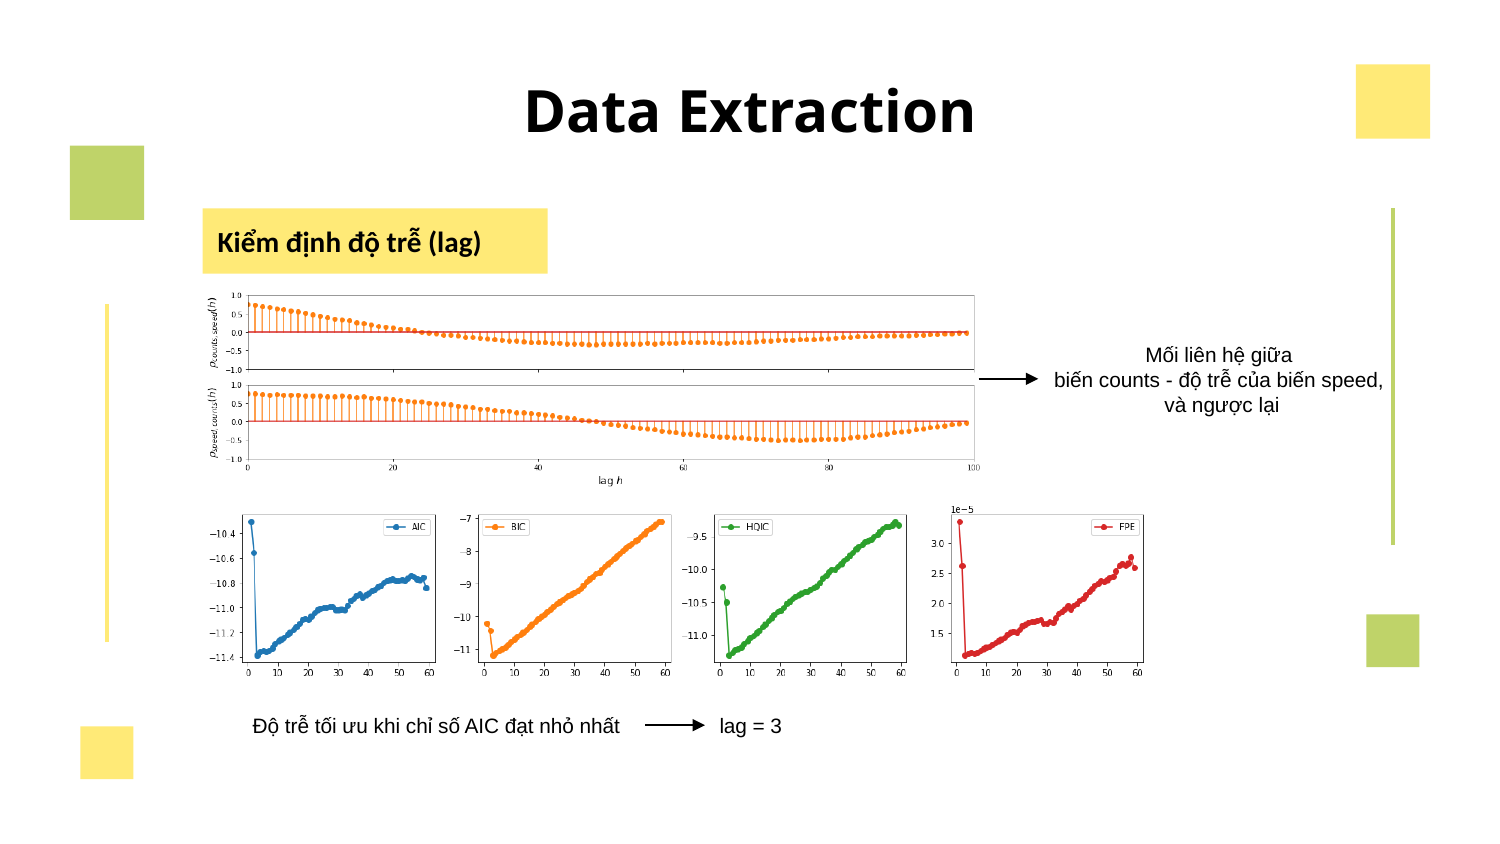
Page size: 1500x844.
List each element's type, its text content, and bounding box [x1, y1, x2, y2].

title Data Extraction [119, 72, 1381, 167]
text_box Mối liên hệ giữa biến counts - độ trễ của biến speed, và ngược lại [1038, 334, 1406, 424]
text_box lag = 3 [704, 705, 810, 745]
picture [202, 498, 1148, 683]
picture [202, 286, 985, 492]
text_box Độ trễ tối ưu khi chỉ số AIC đạt nhỏ nhất [202, 705, 670, 745]
text_box Kiểm định độ trễ (lag) [202, 208, 548, 274]
